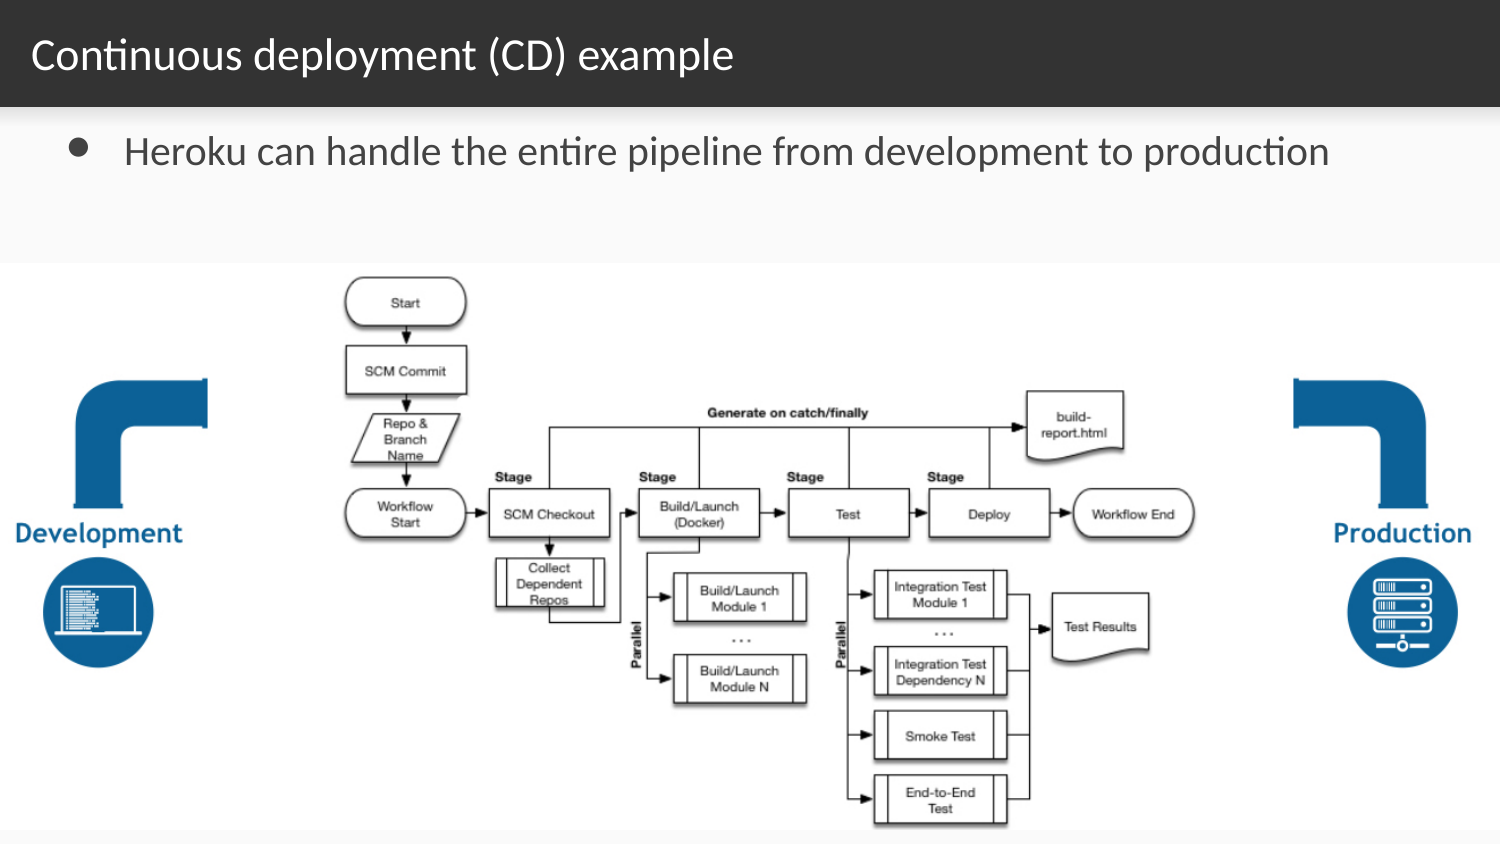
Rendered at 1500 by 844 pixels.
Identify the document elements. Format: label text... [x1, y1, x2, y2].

list Heroku can handle the entire pipeline from development to production [34, 101, 1465, 262]
title Continuous deployment (CD) example [16, 2, 1464, 102]
picture [0, 263, 1500, 831]
